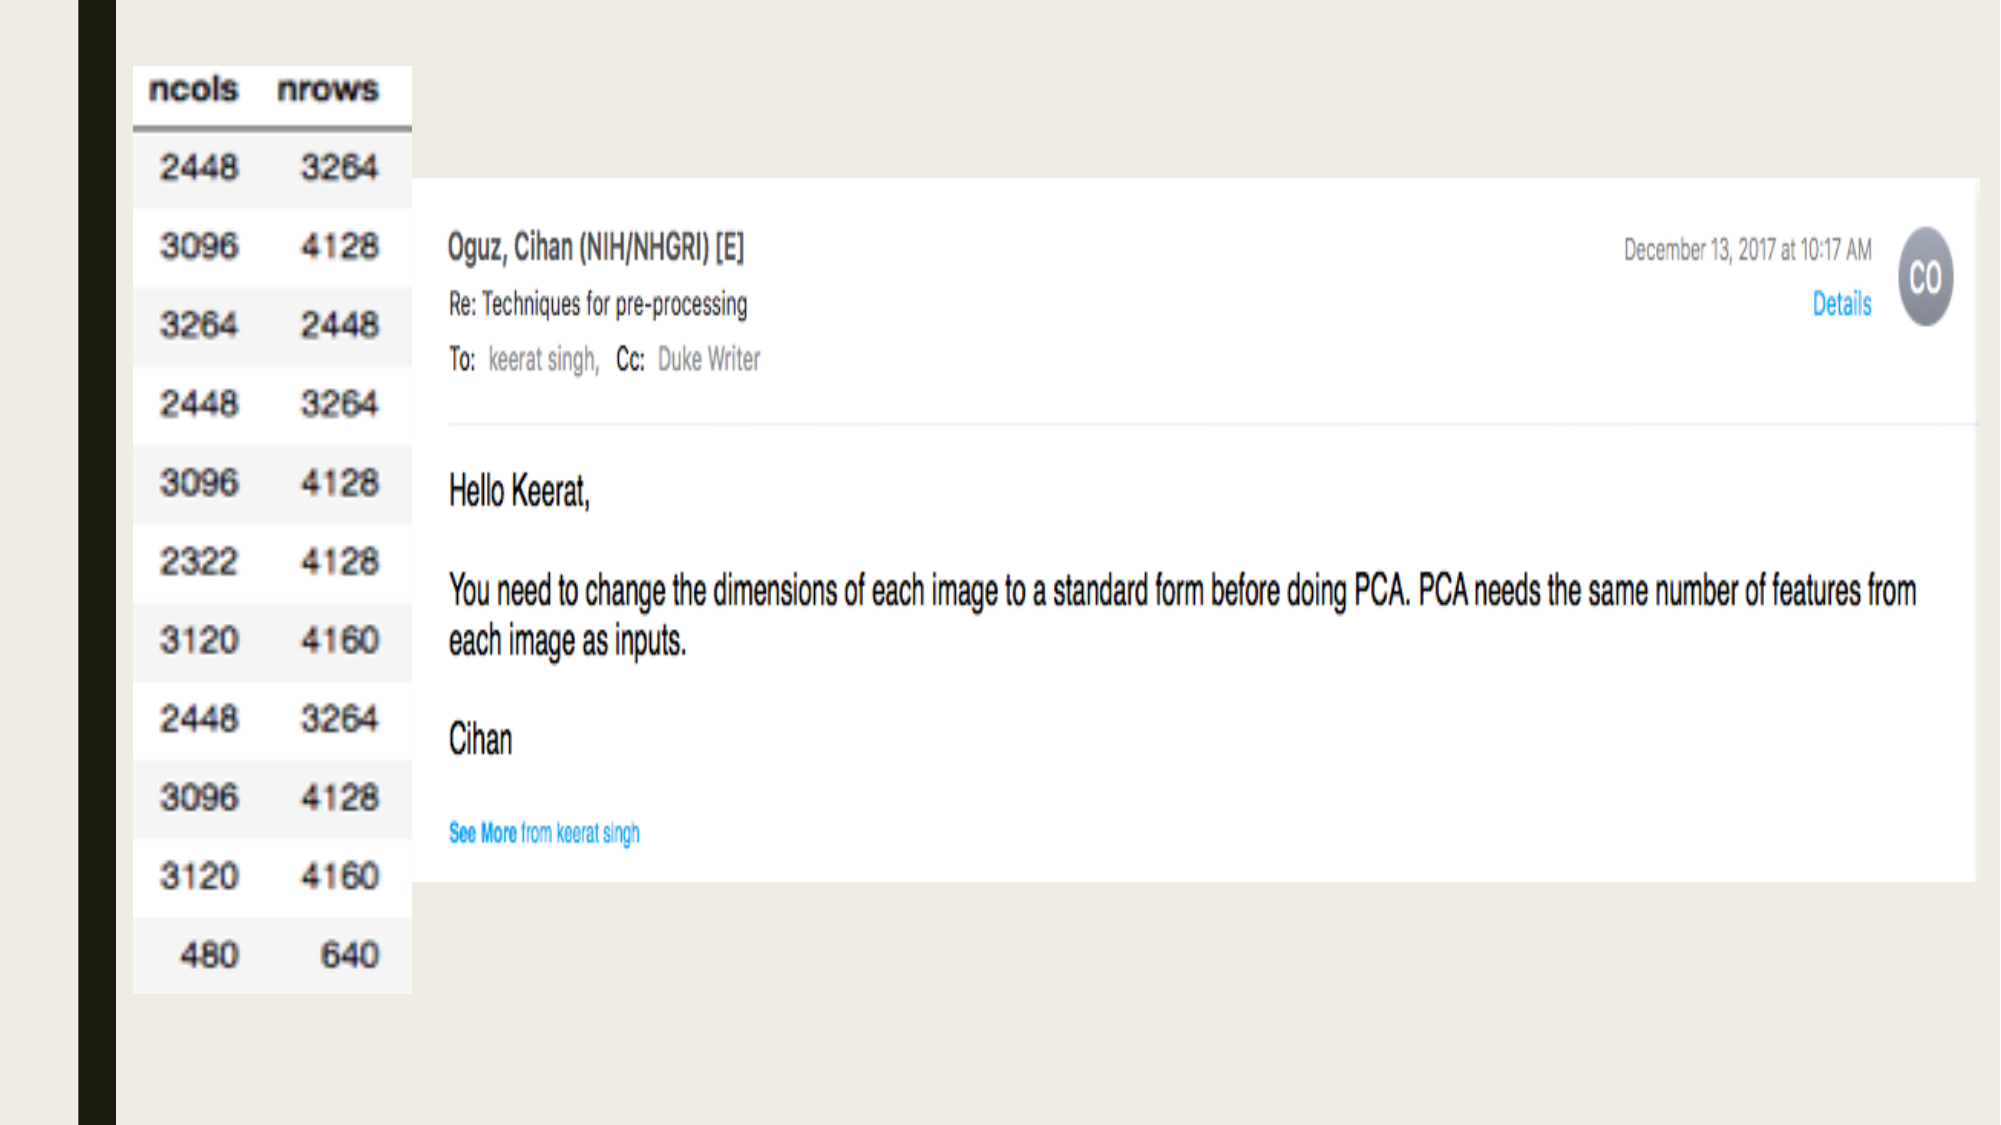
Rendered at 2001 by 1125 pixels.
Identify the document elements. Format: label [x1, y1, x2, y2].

picture [133, 66, 1980, 994]
